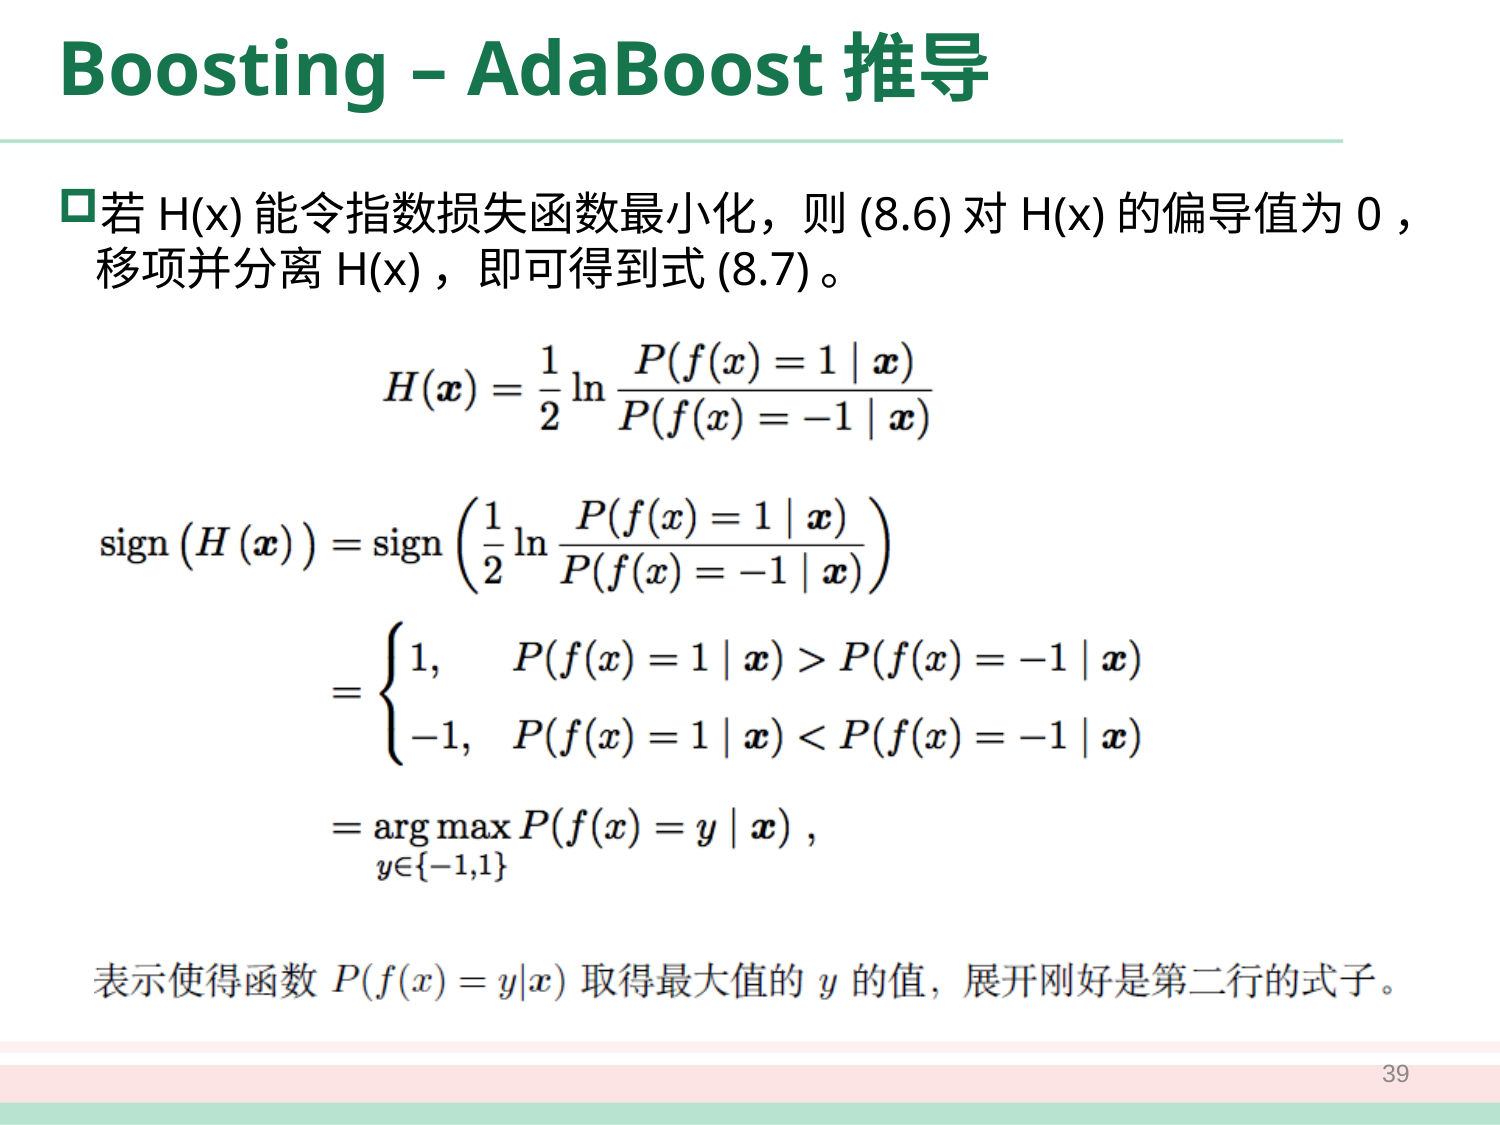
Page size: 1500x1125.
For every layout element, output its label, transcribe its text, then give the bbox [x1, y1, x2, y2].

slide_number 39 [1074, 1042, 1425, 1103]
text_box 若H(x)能令指数损失函数最小化，则(8.6)对H(x)的偏导值为0，移项并分离H(x)，即可得到式(8.7)。 [43, 176, 1457, 272]
picture [0, 0, 1500, 1125]
title Boosting – AdaBoost推导 [42, 7, 1337, 135]
